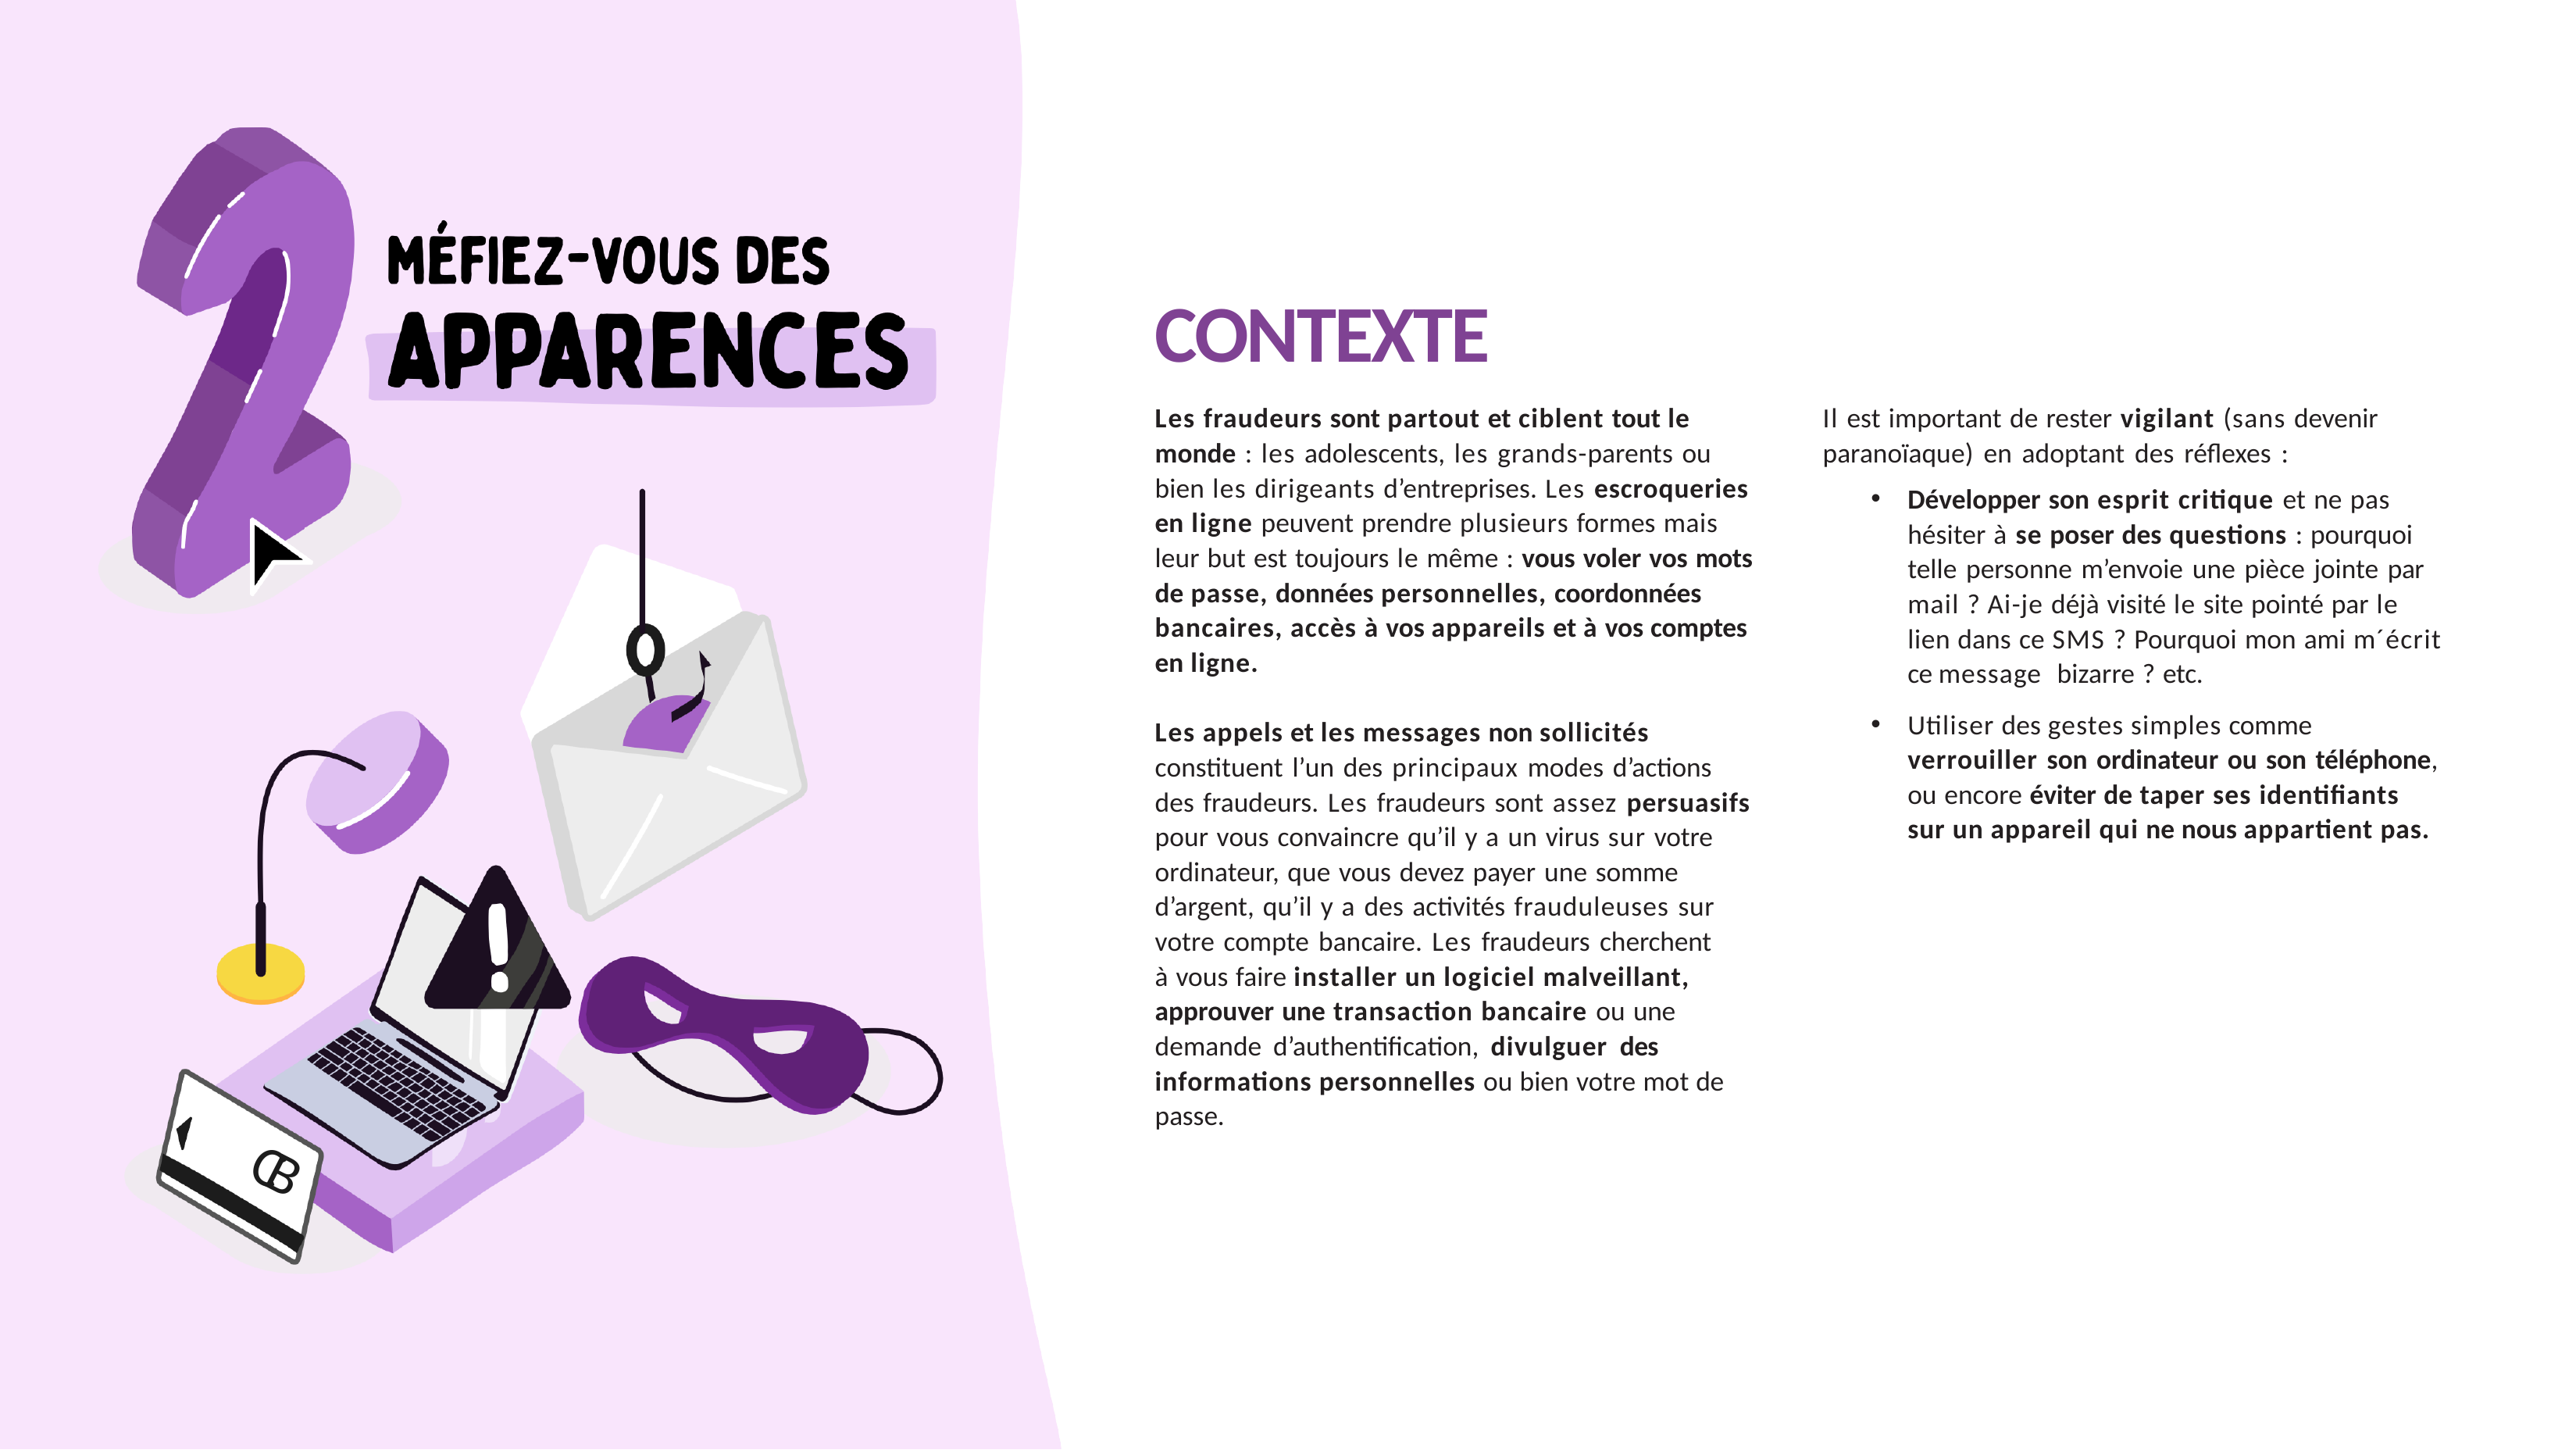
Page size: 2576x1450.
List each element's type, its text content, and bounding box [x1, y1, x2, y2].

text_box Les appels et les messages non sollicités constituent l’un des principaux modes d’actions des fraudeurs. Les fraudeurs sont assez persuasifs pour vous convaincre qu’il y a un virus sur votre ordinateur, que vous devez payer une somme d’argent, qu’il y a des activités frauduleuses sur votre compte bancaire. Les fraudeurs cherchent à vous faire installer un logiciel malveillant, approuver une transaction bancaire ou une demande d’authentification, divulguer des informations personnelles ou bien votre mot de passe. [1153, 712, 1758, 1131]
text_box Les fraudeurs sont partout et ciblent tout le monde : les adolescents, les grands-parents ou bien les dirigeants d’entreprises. Les escroqueries en ligne peuvent prendre plusieurs formes mais leur but est toujours le même : vous voler vos mots de passe, données personnelles, coordonnées bancaires, accès à vos appareils et à vos comptes en ligne. [1153, 398, 1758, 678]
picture [0, 0, 1061, 1450]
title CONTEXTE [1153, 279, 1515, 398]
text_box Il est important de rester vigilant (sans devenir paranoïaque) en adoptant des réflexes : Développer son esprit critique et ne pas hésiter à se poser des questions : pourquoi telle personne m’envoie une pièce jointe par mail ? Ai-je déjà visité le site pointé par le lien dans ce SMS ? Pourquoi mon ami m´écrit ce message bizarre ? etc. Utiliser des gestes simples comme verrouiller son ordinateur ou son téléphone, ou encore éviter de taper ses identifiants sur un appareil qui ne nous appartient pas. [1821, 398, 2450, 845]
